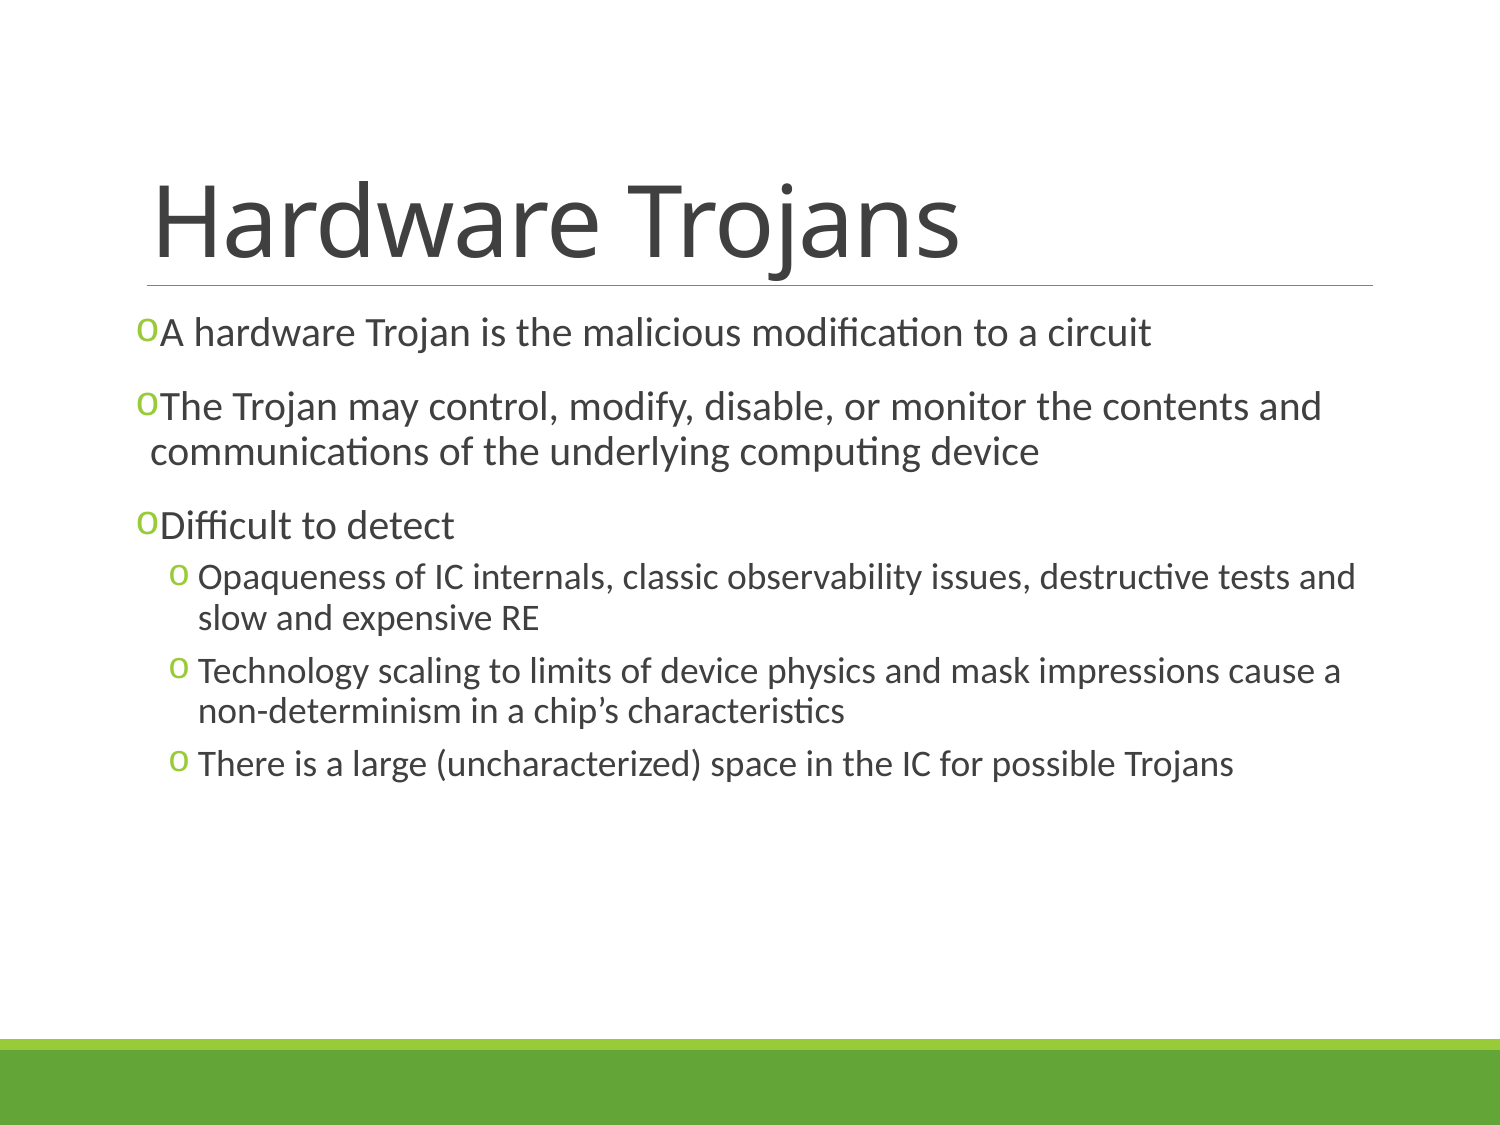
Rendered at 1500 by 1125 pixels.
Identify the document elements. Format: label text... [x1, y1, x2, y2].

title Hardware Trojans [135, 47, 1373, 285]
list A hardware Trojan is the malicious modification to a circuit The Trojan may control, modify, disable, or monitor the contents and communications of the underlying computing device Difficult to detect Opaqueness of IC internals, classic observability issues, destructive tests and slow and expensive RE Technology scaling to limits of device physics and mask impressions cause a non-determinism in a chip’s characteristics There is a large (uncharacterized) space in the IC for possible Trojans [135, 302, 1373, 963]
